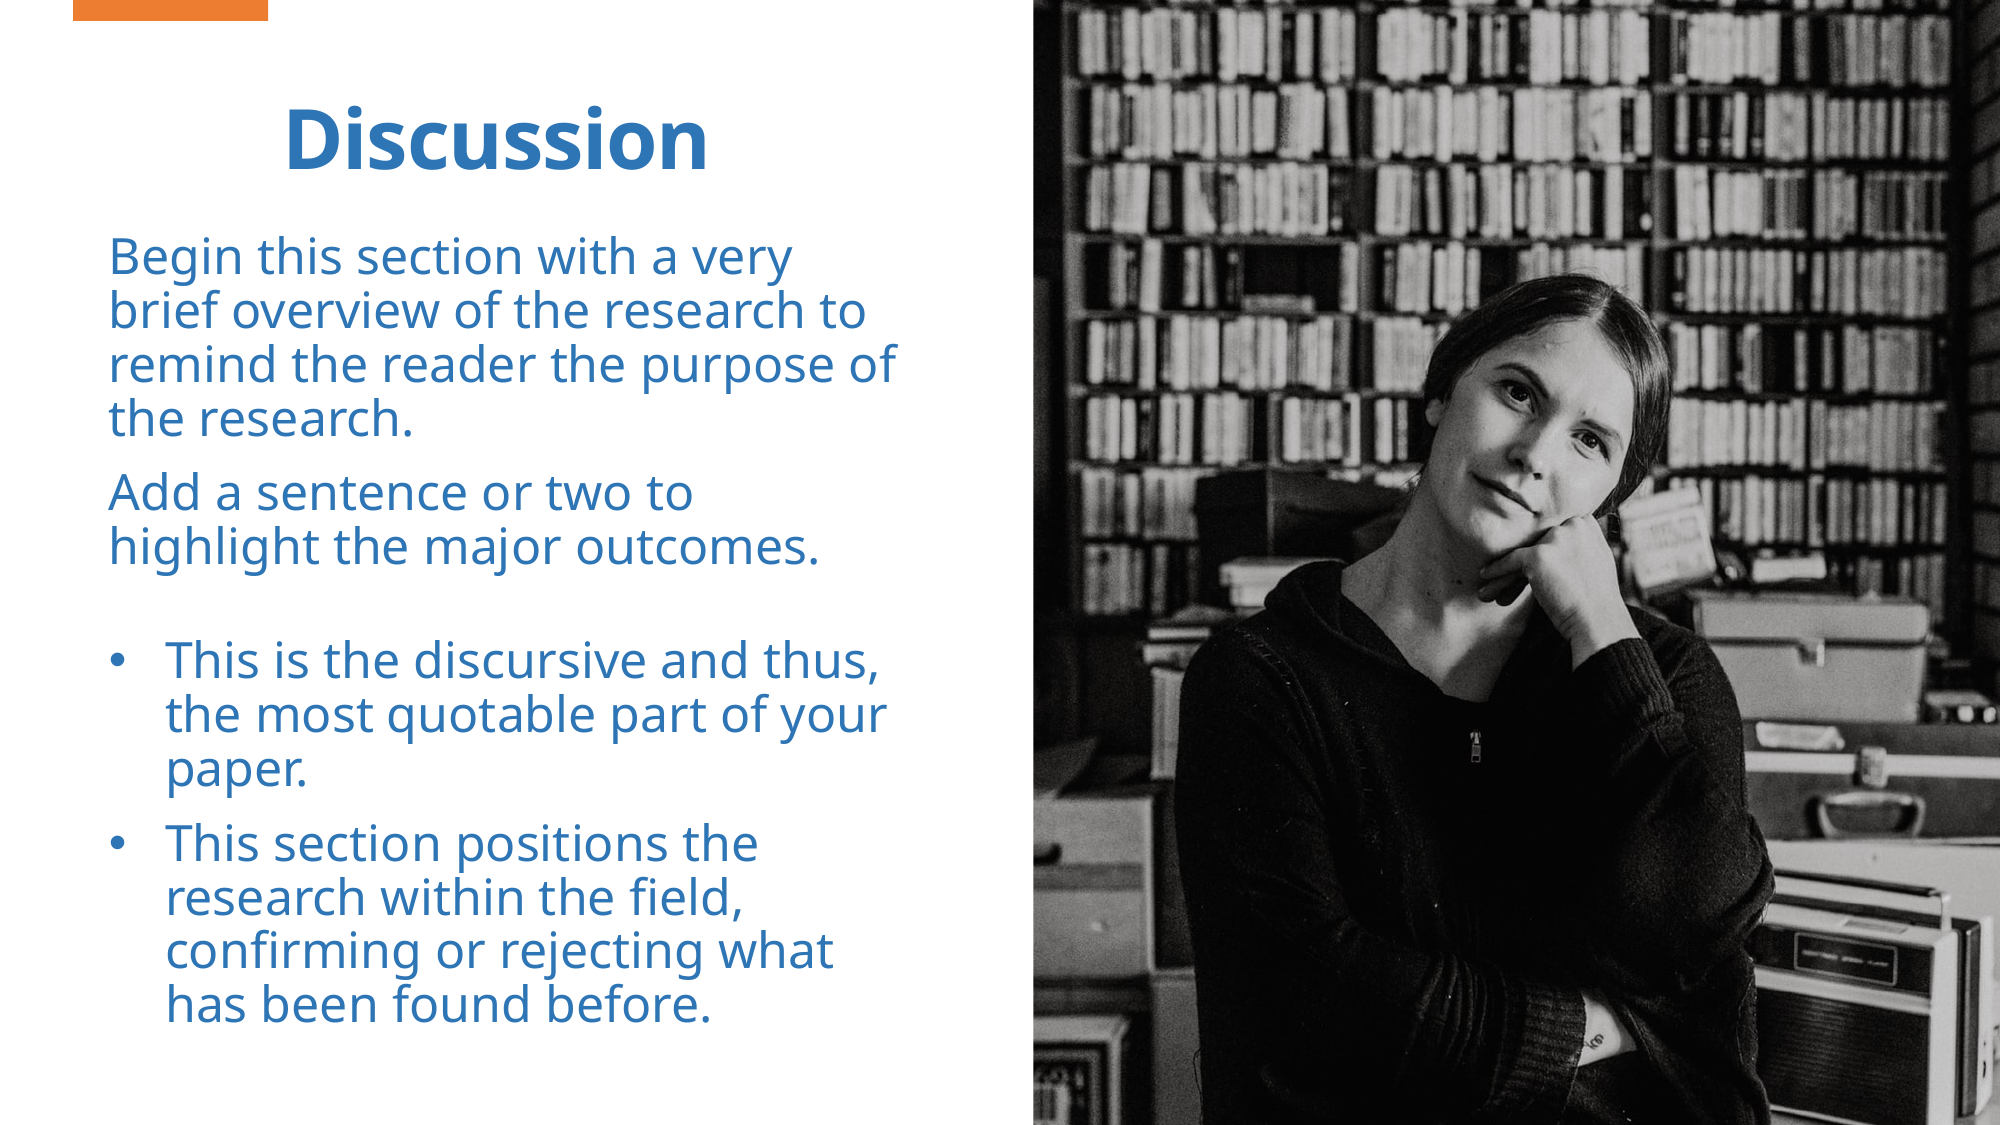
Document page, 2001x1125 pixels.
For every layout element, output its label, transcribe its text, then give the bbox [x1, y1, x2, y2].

picture [1033, 0, 2000, 1125]
title Discussion [73, 89, 922, 196]
list Begin this section with a very brief overview of the research to remind the reader the purpose of the research. Add a sentence or two to highlight the major outcomes. [93, 223, 922, 279]
text_box This is the discursive and thus, the most quotable part of your paper. This section positions the research within the field, confirming or rejecting what has been found before. [93, 627, 922, 683]
